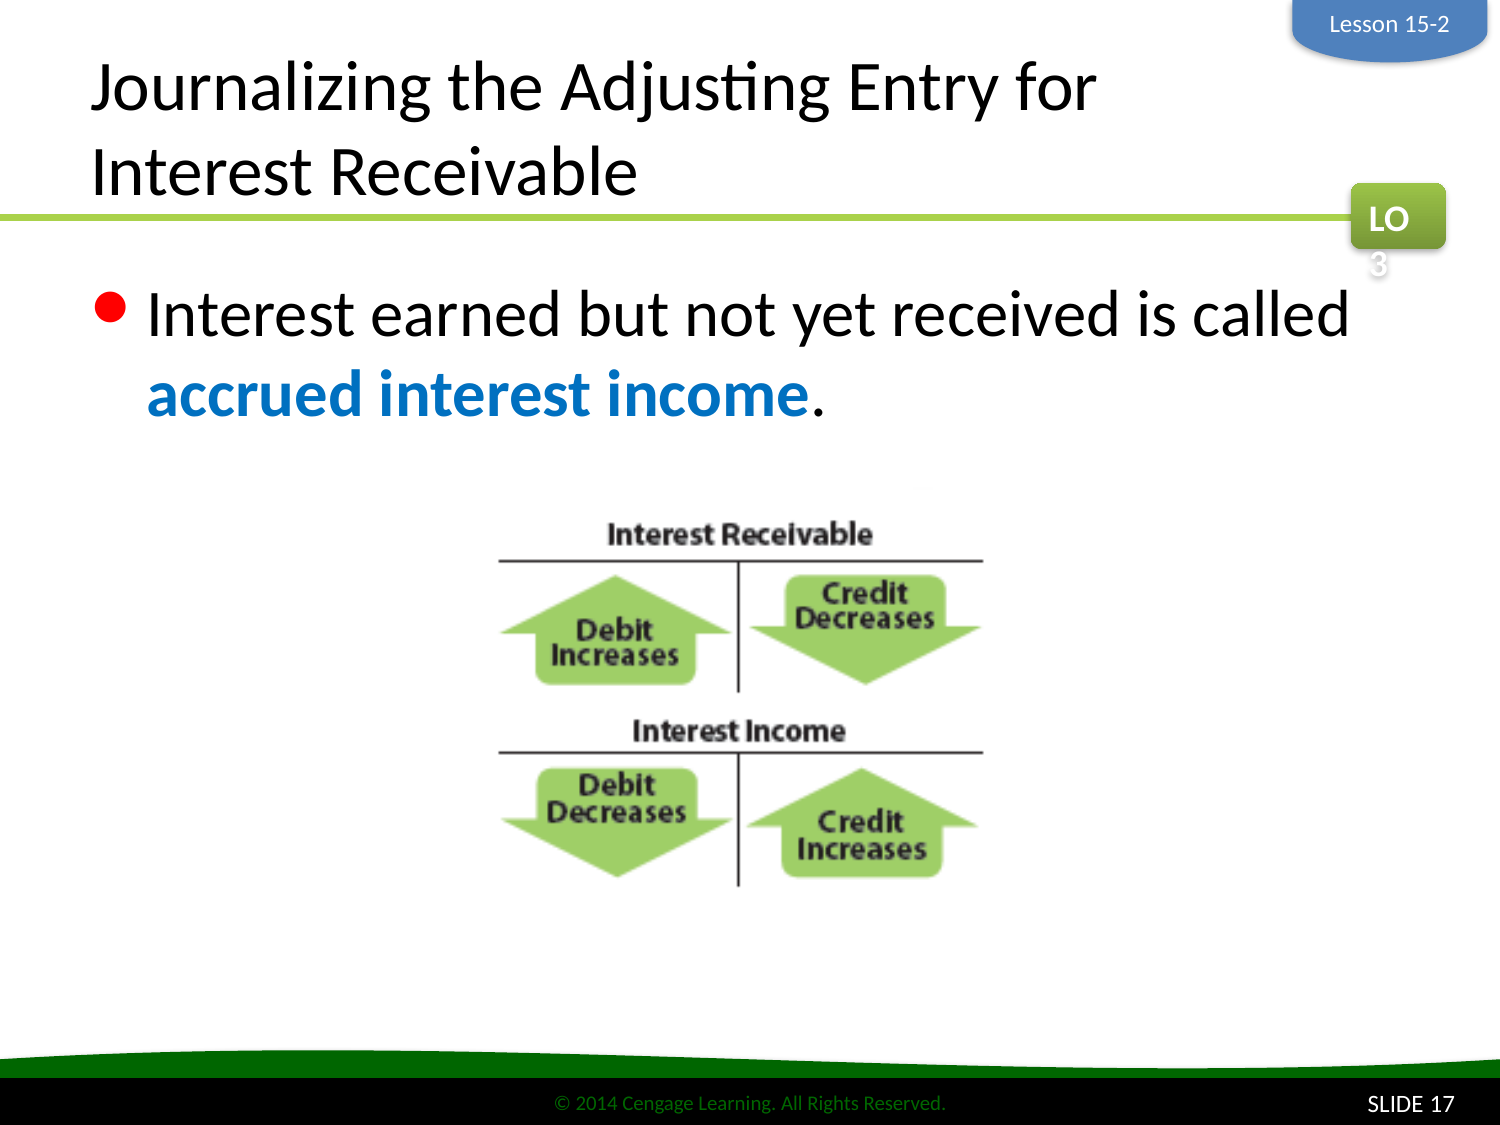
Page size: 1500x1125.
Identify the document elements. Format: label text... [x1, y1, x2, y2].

text_box LO3 [1350, 183, 1446, 250]
slide_number SLIDE 17 [1170, 1080, 1470, 1125]
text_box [1292, 0, 1488, 63]
list Interest earned but not yet received is called accrued interest income. [75, 262, 1425, 1005]
title Journalizing the Adjusting Entry for Interest Receivable [75, 29, 1350, 218]
picture [492, 487, 1006, 908]
